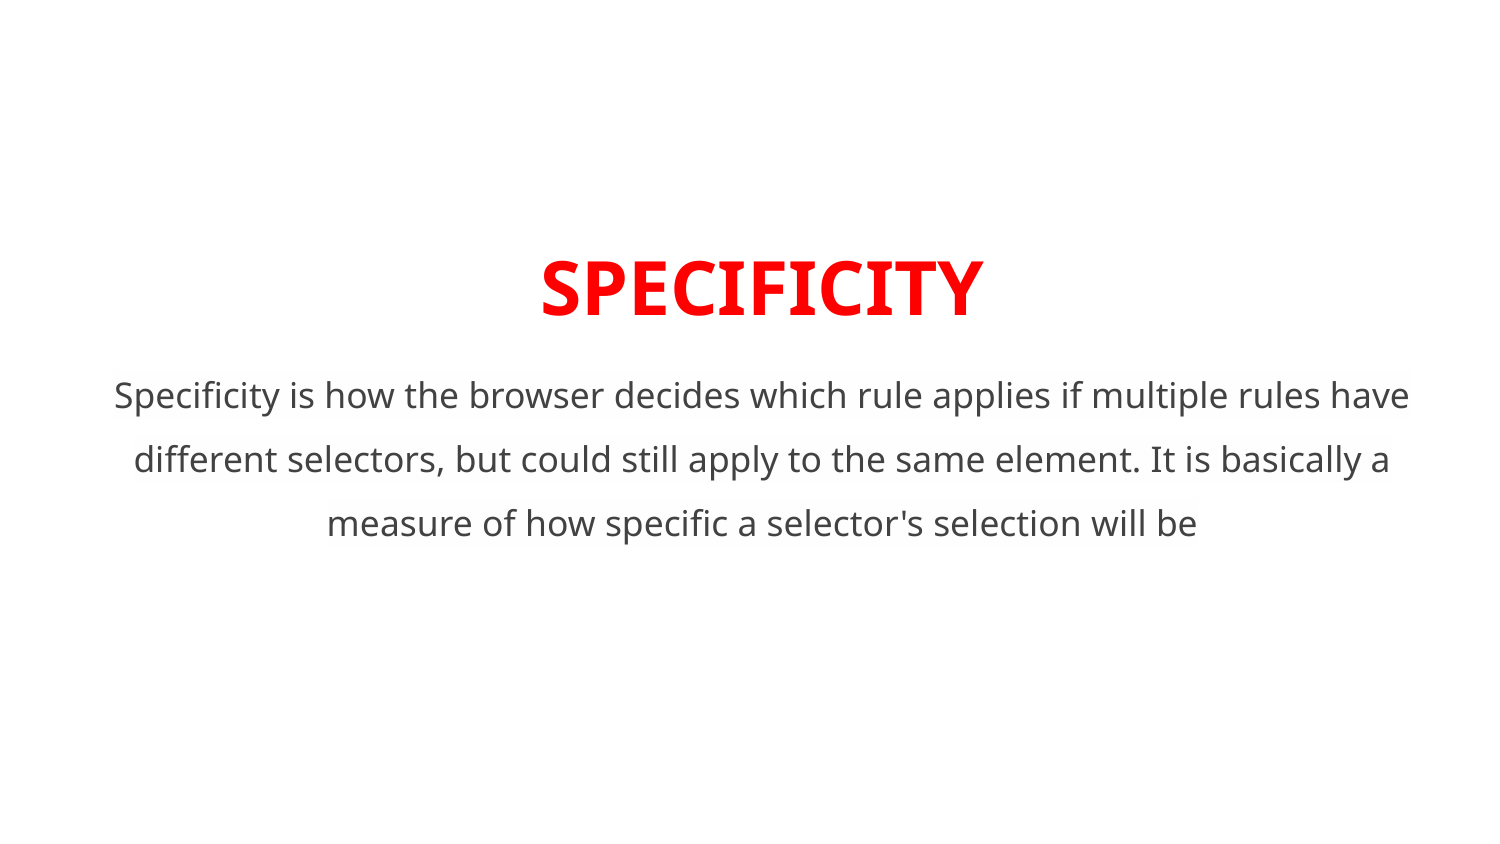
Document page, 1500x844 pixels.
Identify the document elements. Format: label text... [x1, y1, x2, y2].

title SPECIFICITY Specificity is how the browser decides which rule applies if multiple rules have different selectors, but could still apply to the same element. It is basically a measure of how specific a selector's selection will be [63, 180, 1462, 469]
